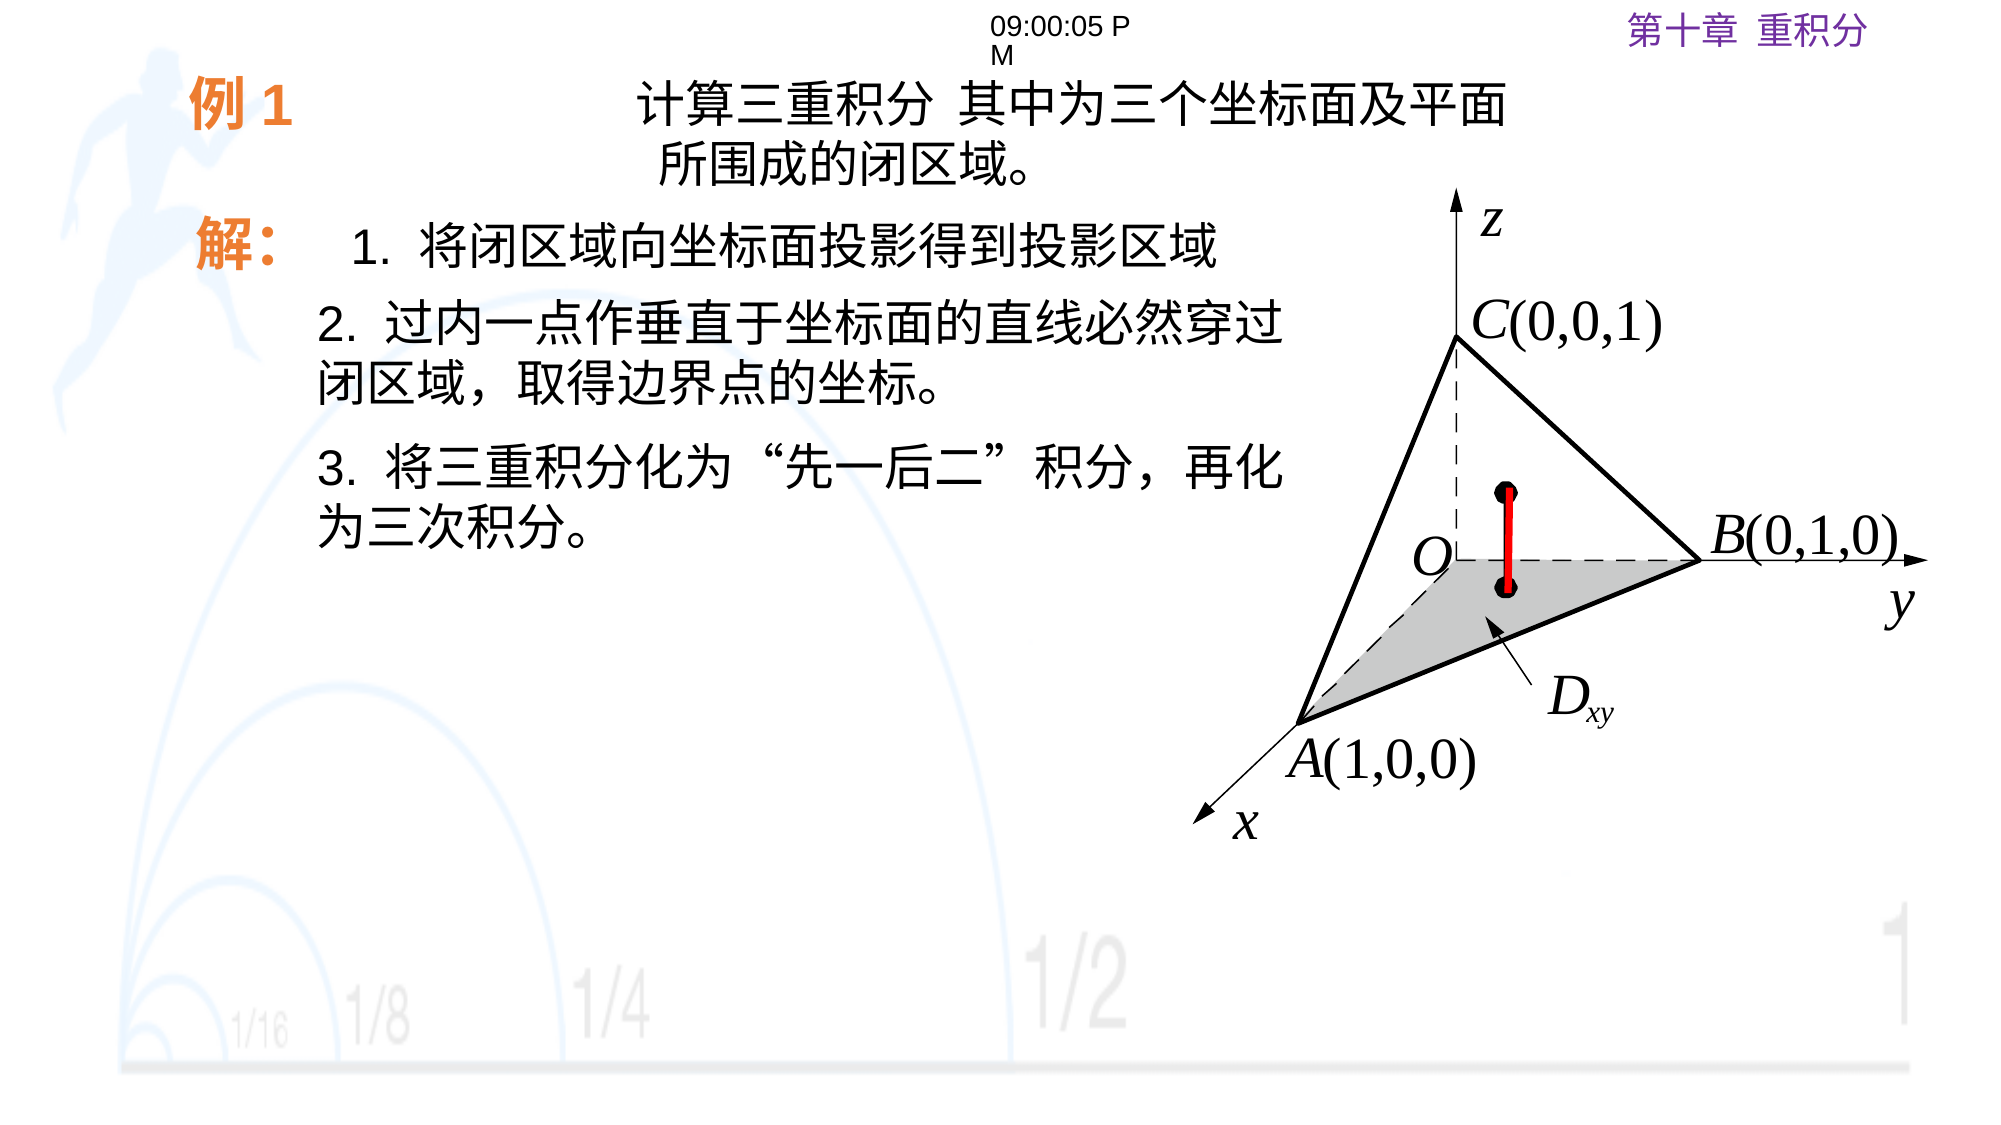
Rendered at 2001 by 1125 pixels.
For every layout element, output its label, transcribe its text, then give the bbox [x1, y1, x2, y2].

text_box 例1 [173, 59, 308, 145]
text_box 3. 将三重积分化为“先一后二”积分，再化为三次积分。 [302, 428, 1192, 563]
text_box 解： [180, 199, 328, 285]
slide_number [975, 0, 1160, 60]
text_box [1192, 178, 1929, 863]
